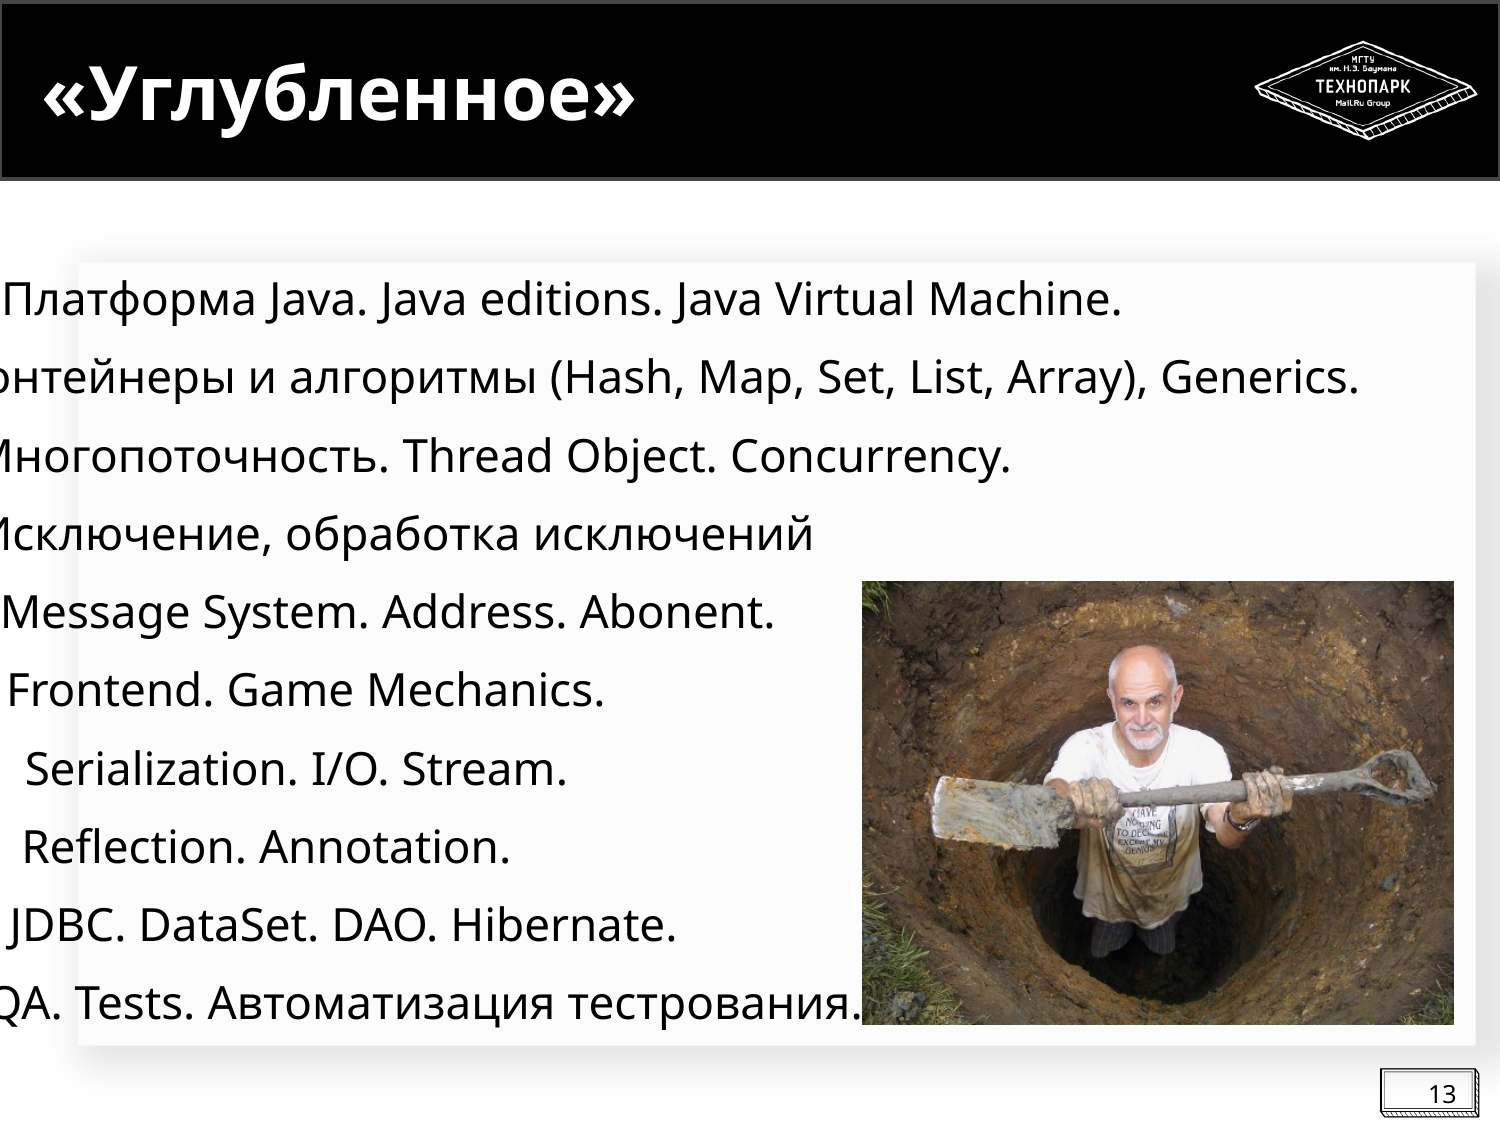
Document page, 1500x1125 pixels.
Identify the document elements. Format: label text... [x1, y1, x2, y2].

text_box Многопоточность. Thread Object. Concurrency. [0, 418, 1140, 489]
text_box Serialization. I/O. Stream. [10, 731, 696, 802]
text_box Платформа Java. Java editions. Java Virtual Machine. [0, 262, 1251, 333]
text_box Frontend. Game Mechanics. [0, 653, 734, 724]
title «Углубленное» [26, 15, 1250, 166]
text_box Reflection. Annotation. [6, 810, 639, 880]
picture [1366, 1060, 1495, 1125]
picture [1250, 19, 1492, 162]
text_box QA. Tests. Автоматизация тестрования. [0, 966, 991, 1037]
text_box Исключение, обработка исключений [0, 497, 943, 567]
picture [862, 580, 1455, 1025]
text_box Message System. Address. Abonent. [0, 575, 904, 646]
text_box [76, 411, 1478, 1048]
text_box Контейнеры и алгоритмы (Hash, Map, Set, List, Array), Generics. [0, 340, 1489, 411]
slide_number 13 [1149, 1065, 1472, 1125]
text_box [76, 260, 1478, 340]
text_box JDBC. DataSet. DAO. Hibernate. [0, 888, 806, 959]
